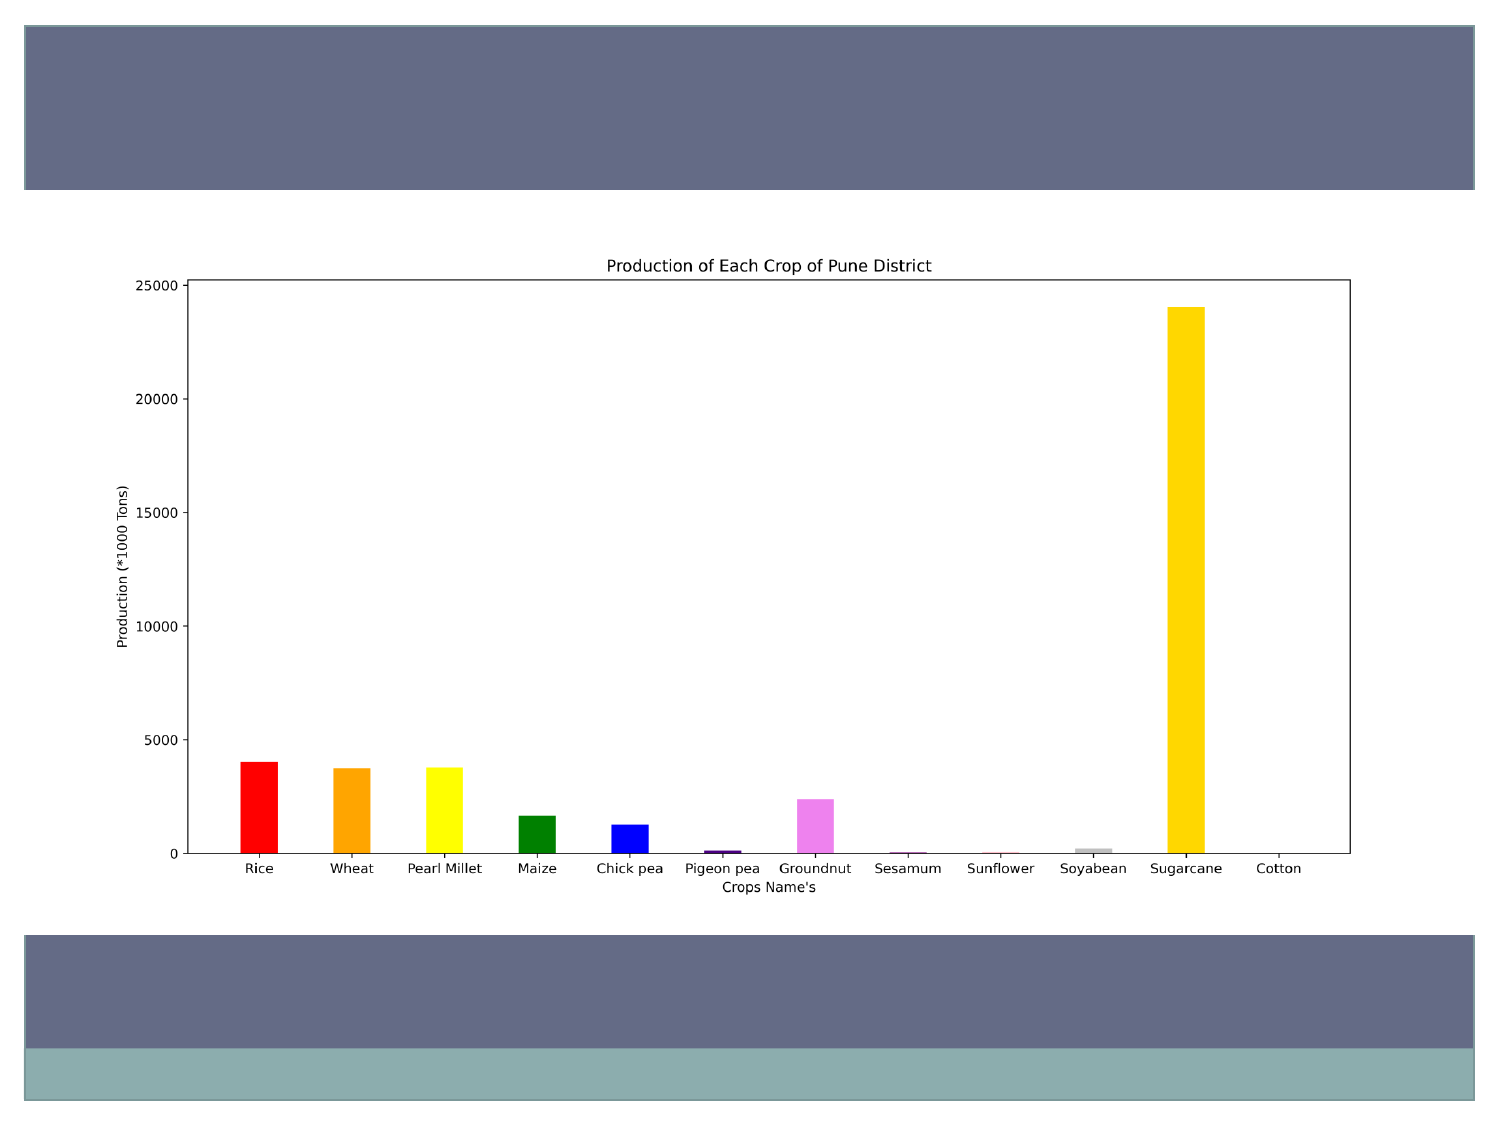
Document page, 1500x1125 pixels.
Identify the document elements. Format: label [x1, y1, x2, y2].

picture [0, 189, 1500, 935]
